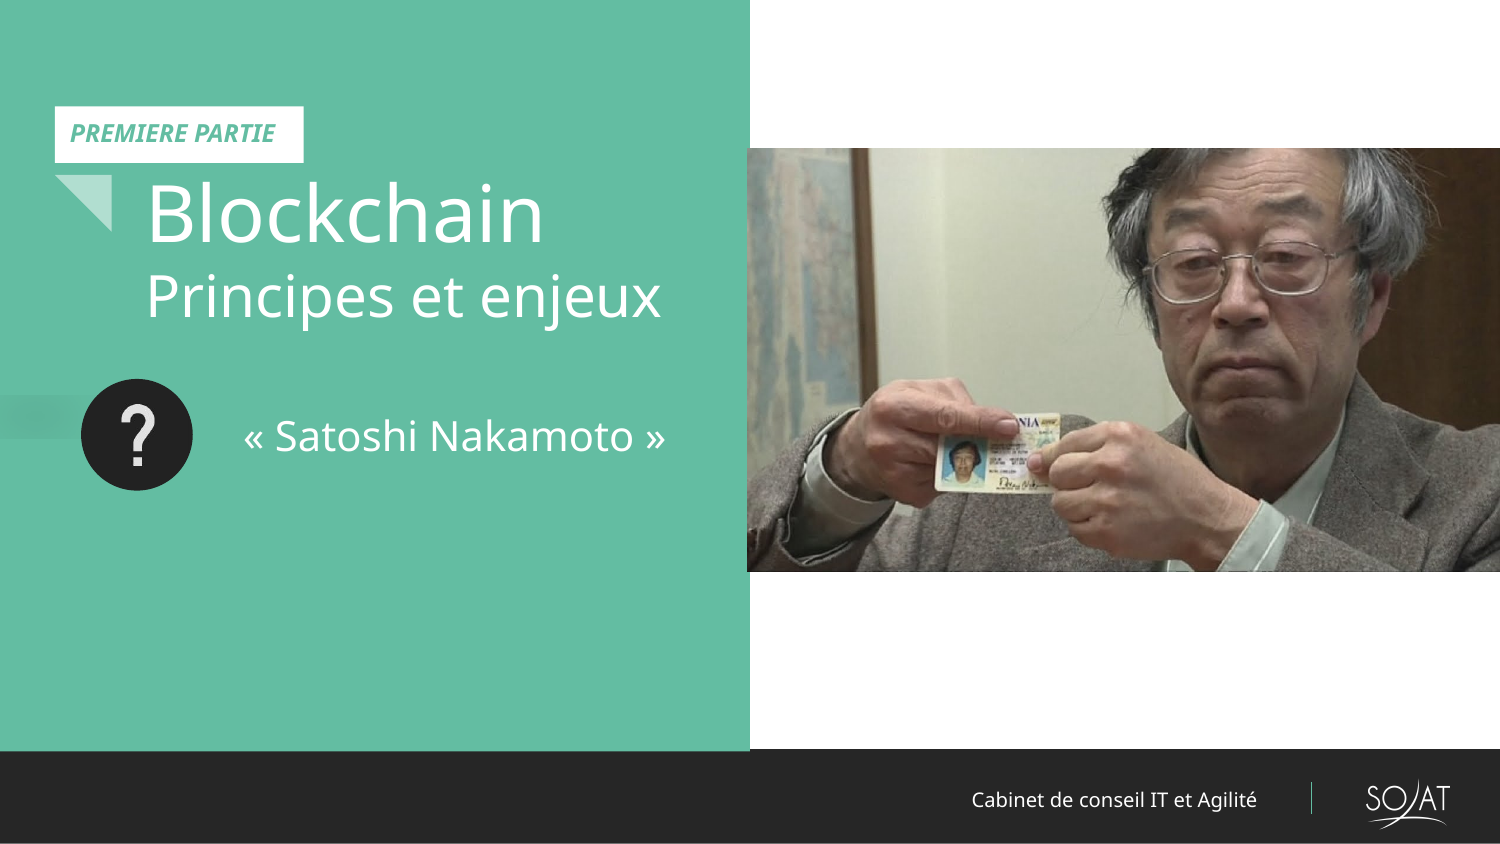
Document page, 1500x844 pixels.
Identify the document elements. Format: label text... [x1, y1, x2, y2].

subtitle PREMIERE PARTIE [54, 106, 304, 163]
picture [747, 148, 1500, 573]
picture [1365, 778, 1451, 830]
picture [80, 378, 193, 491]
text_box « Satoshi Nakamoto » [228, 401, 682, 467]
title Blockchain Principes et enjeux [130, 148, 699, 393]
